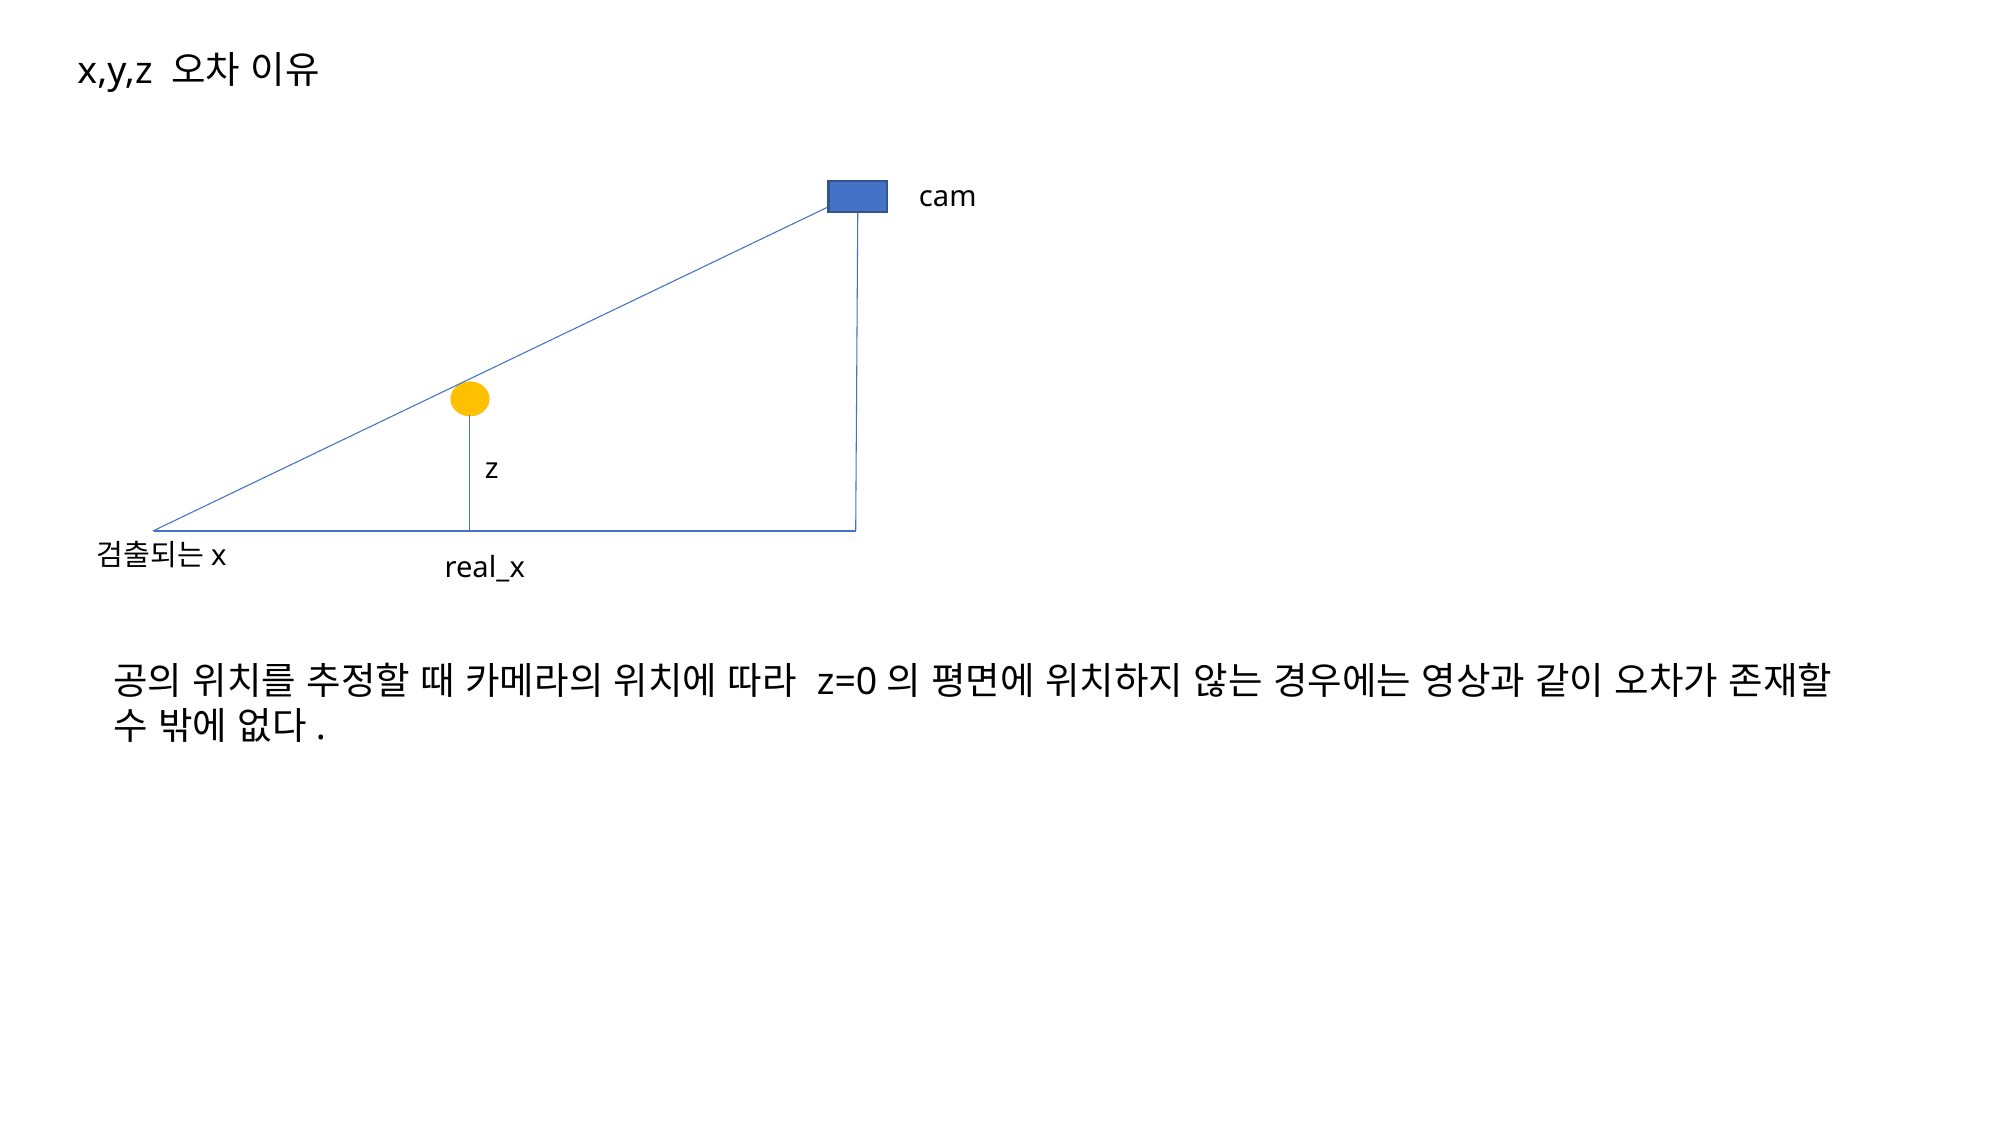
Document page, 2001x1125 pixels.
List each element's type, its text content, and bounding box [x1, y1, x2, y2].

text_box cam [904, 169, 1055, 220]
text_box [827, 180, 888, 213]
text_box 검출되는x [81, 528, 272, 579]
text_box x,y,z 오차 이유 [62, 38, 695, 99]
text_box 공의 위치를 추정할 때 카메라의 위치에 따라 z=0의 평면에 위치하지 않는 경우에는 영상과 같이 오차가 존재할 수 밖에 없다. [98, 649, 1865, 755]
text_box real_x [429, 541, 580, 592]
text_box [152, 206, 829, 532]
